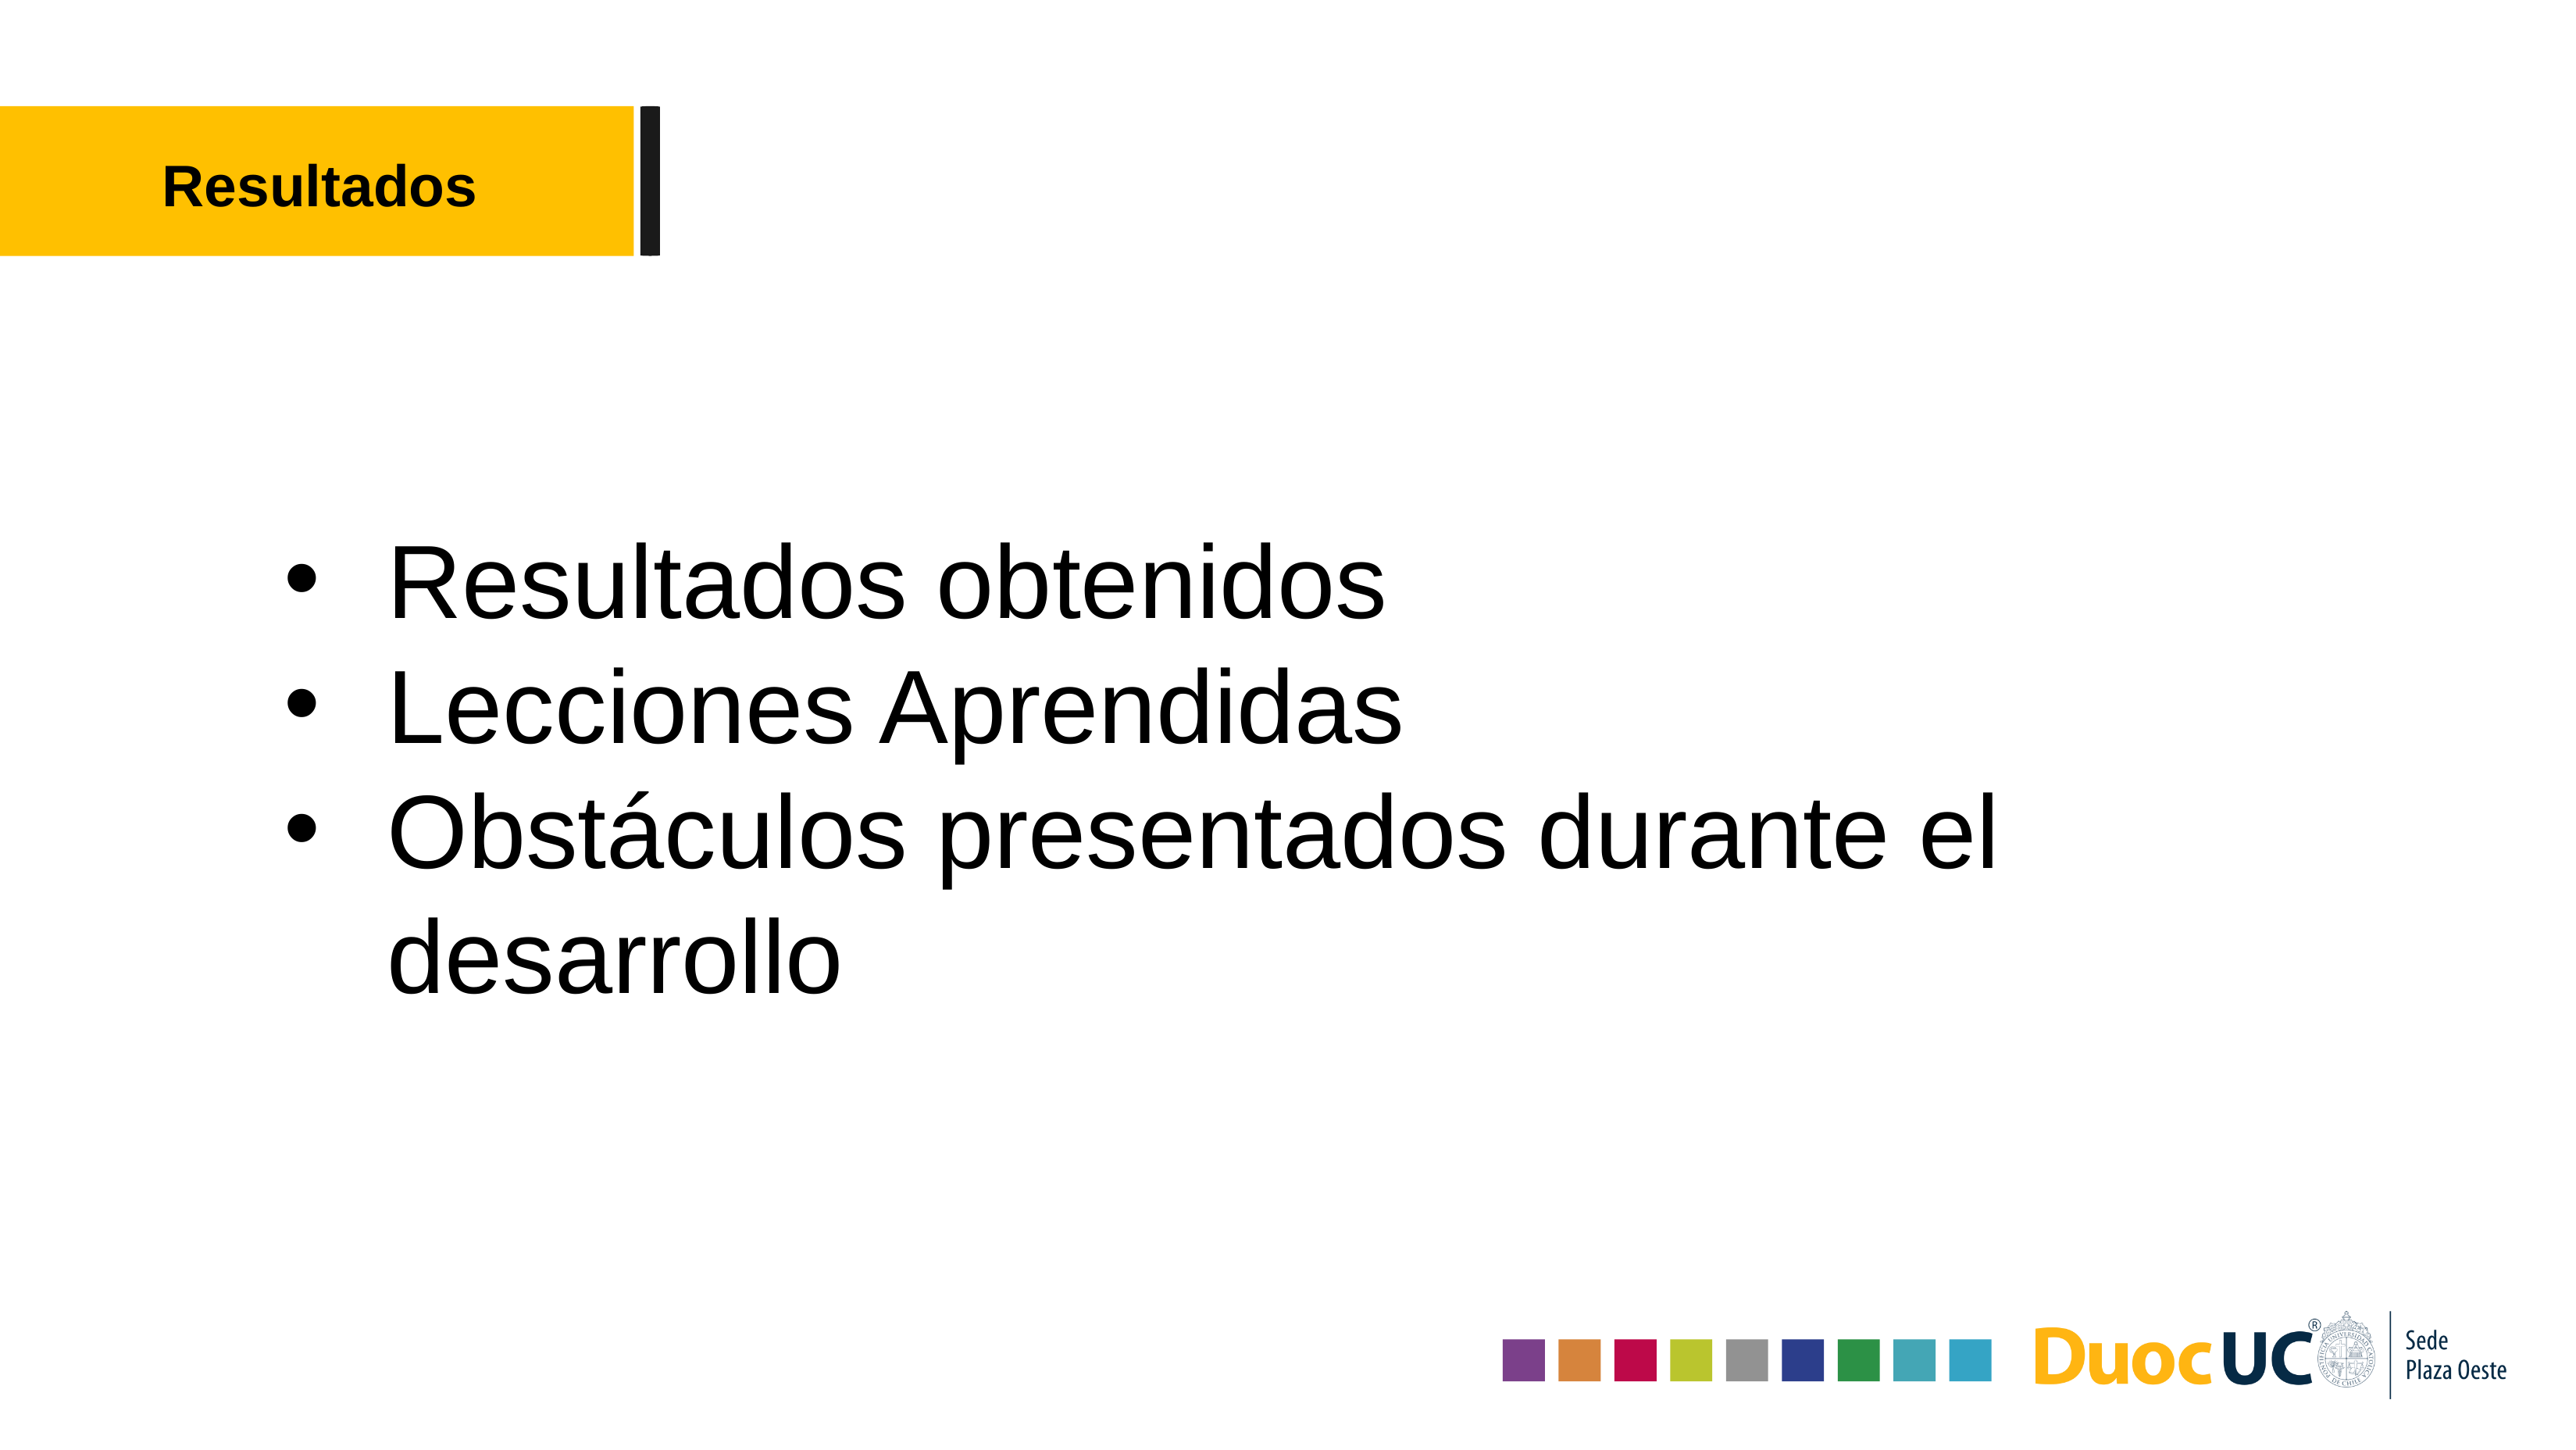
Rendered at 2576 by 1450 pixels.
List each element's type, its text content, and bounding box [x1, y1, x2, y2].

text_box Resultados obtenidos Lecciones Aprendidas Obstáculos presentados durante el desarrollo [266, 502, 2197, 1071]
list Resultados [41, 112, 598, 254]
picture [2031, 1310, 2512, 1400]
